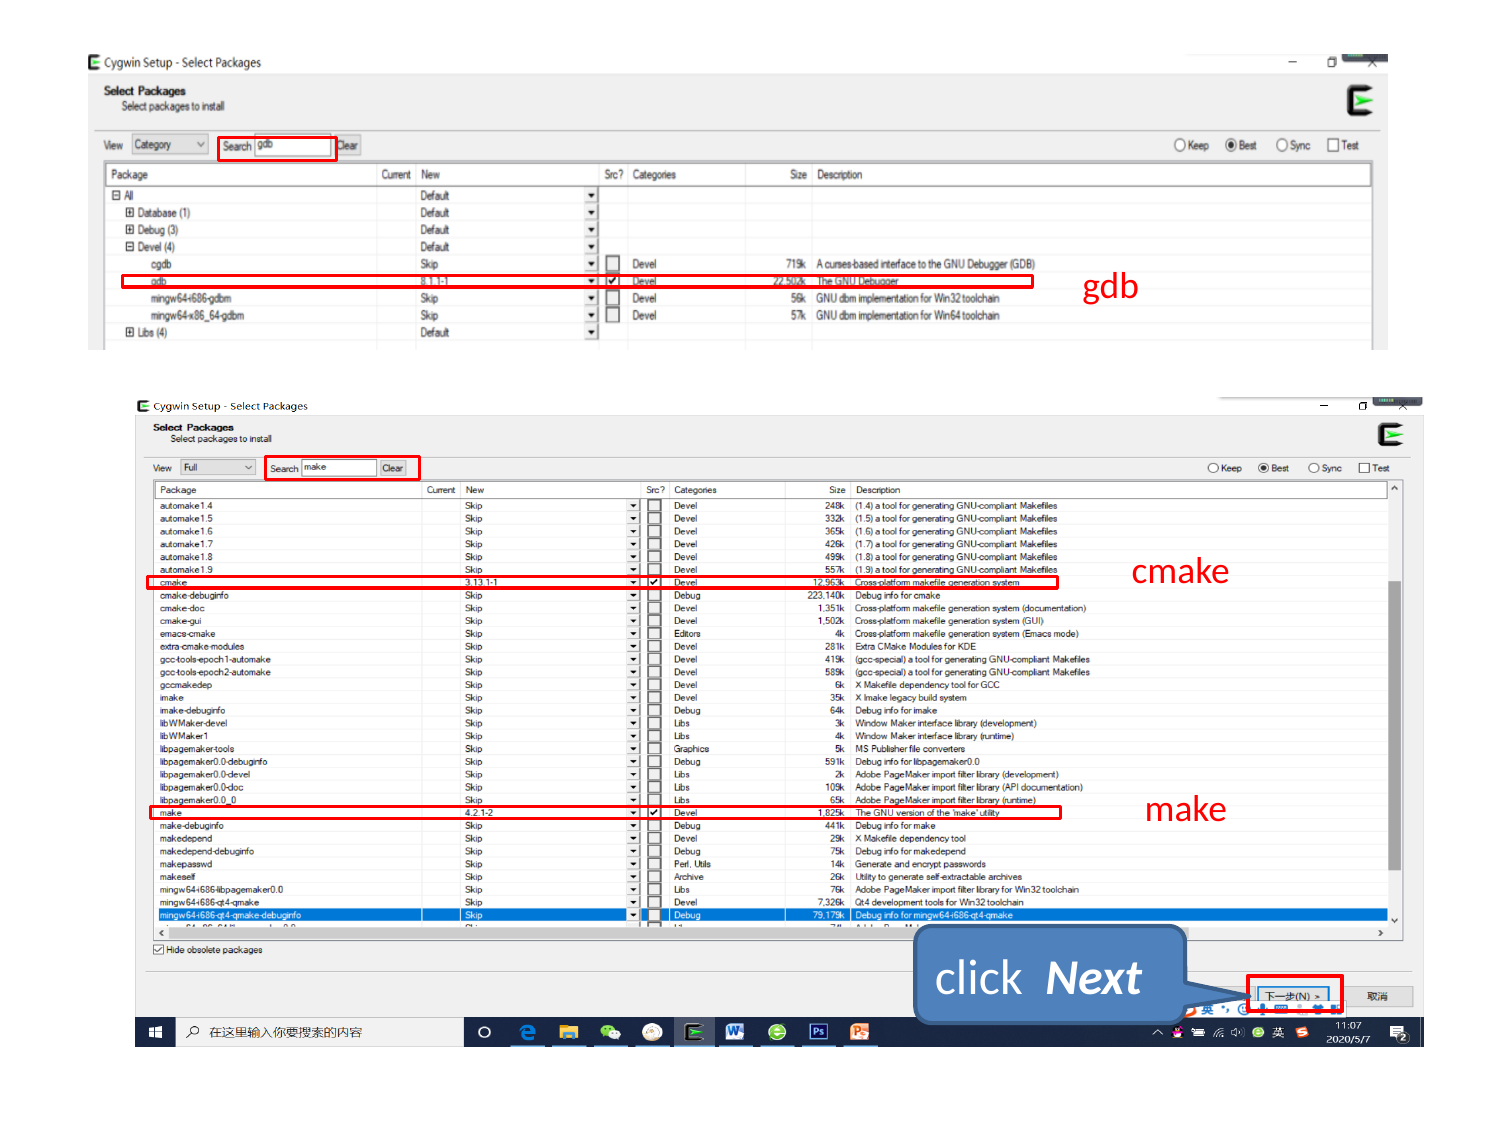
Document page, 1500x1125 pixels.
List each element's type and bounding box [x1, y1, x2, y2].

picture [88, 54, 1389, 351]
text_box [915, 925, 1343, 1024]
picture [135, 396, 1424, 1048]
